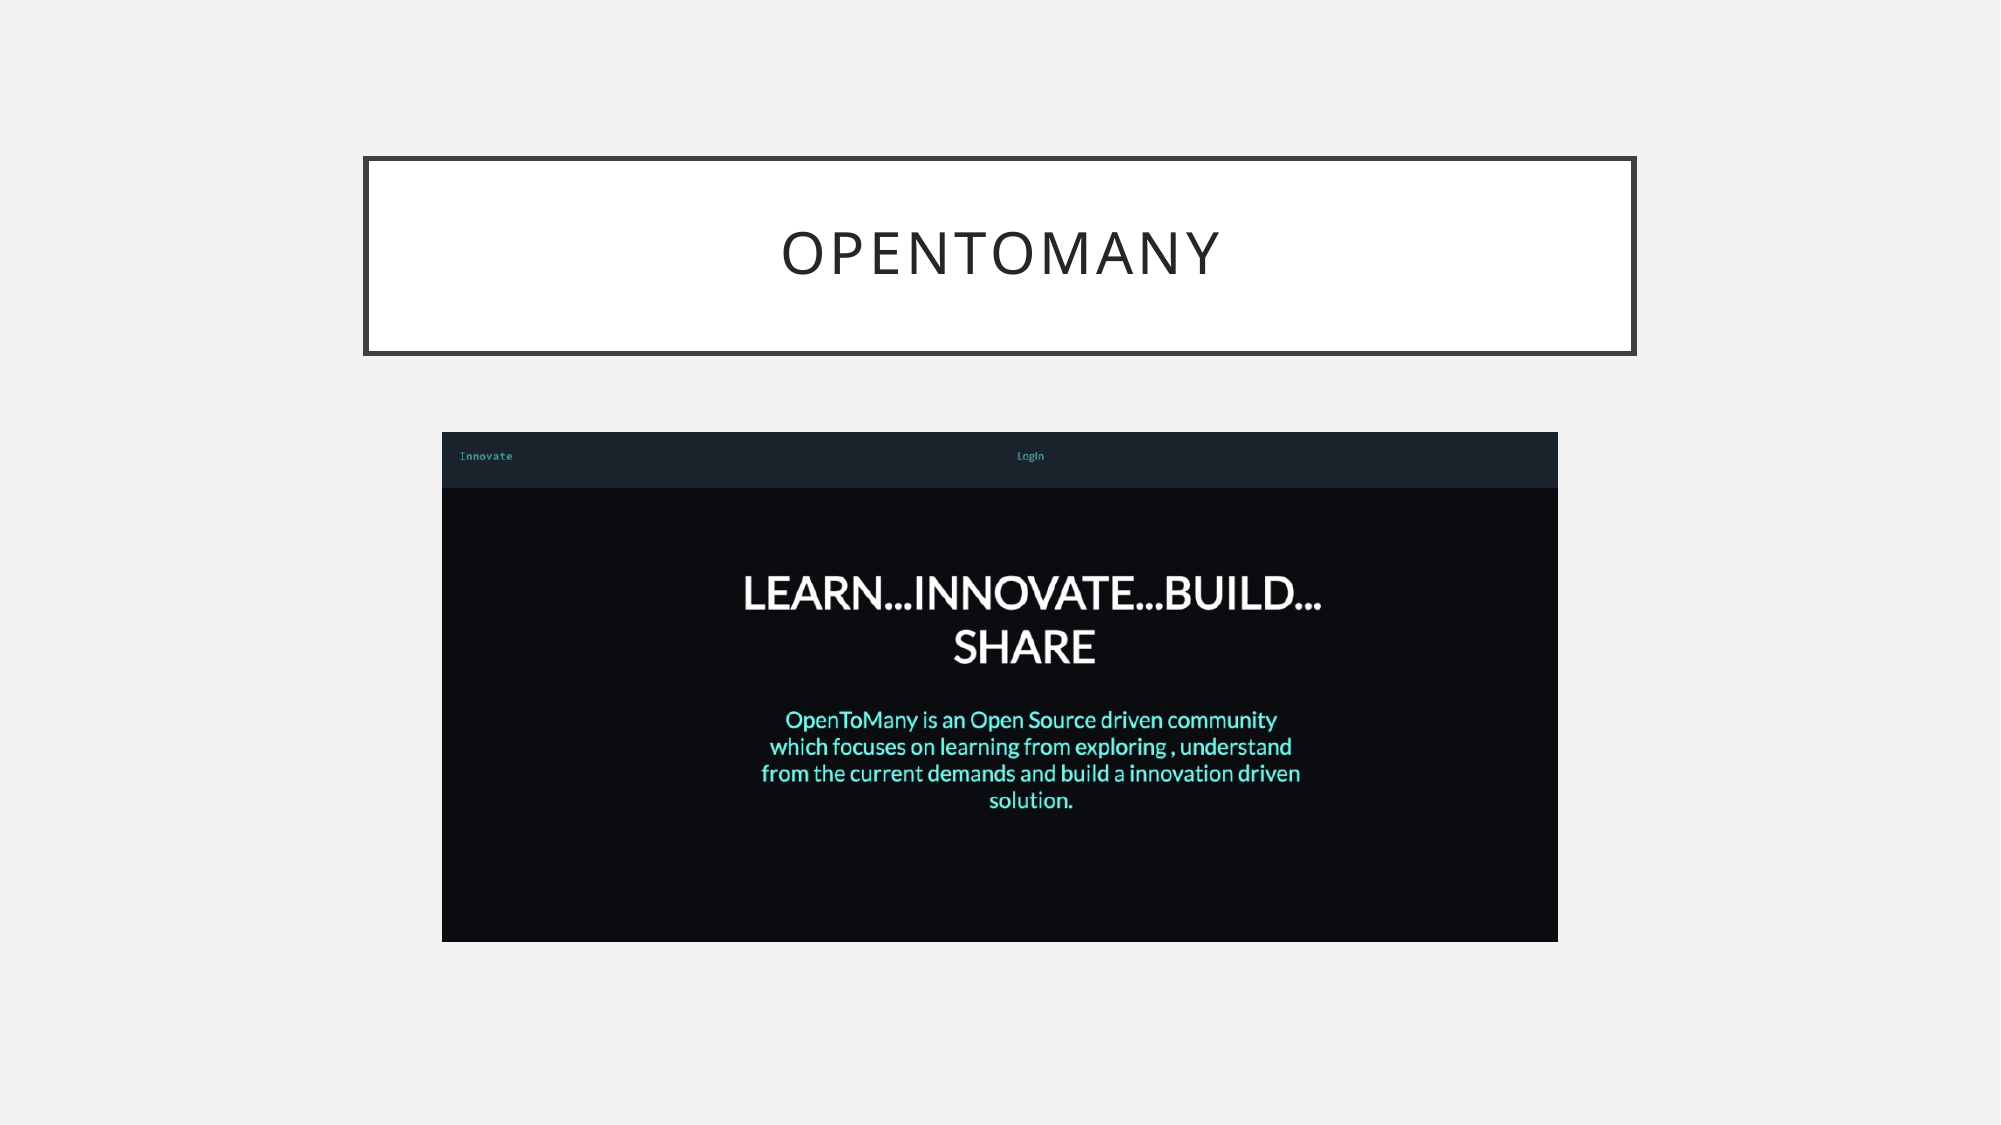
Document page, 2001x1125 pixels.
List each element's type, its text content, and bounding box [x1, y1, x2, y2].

title Opentomany [363, 156, 1637, 356]
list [442, 432, 1558, 942]
